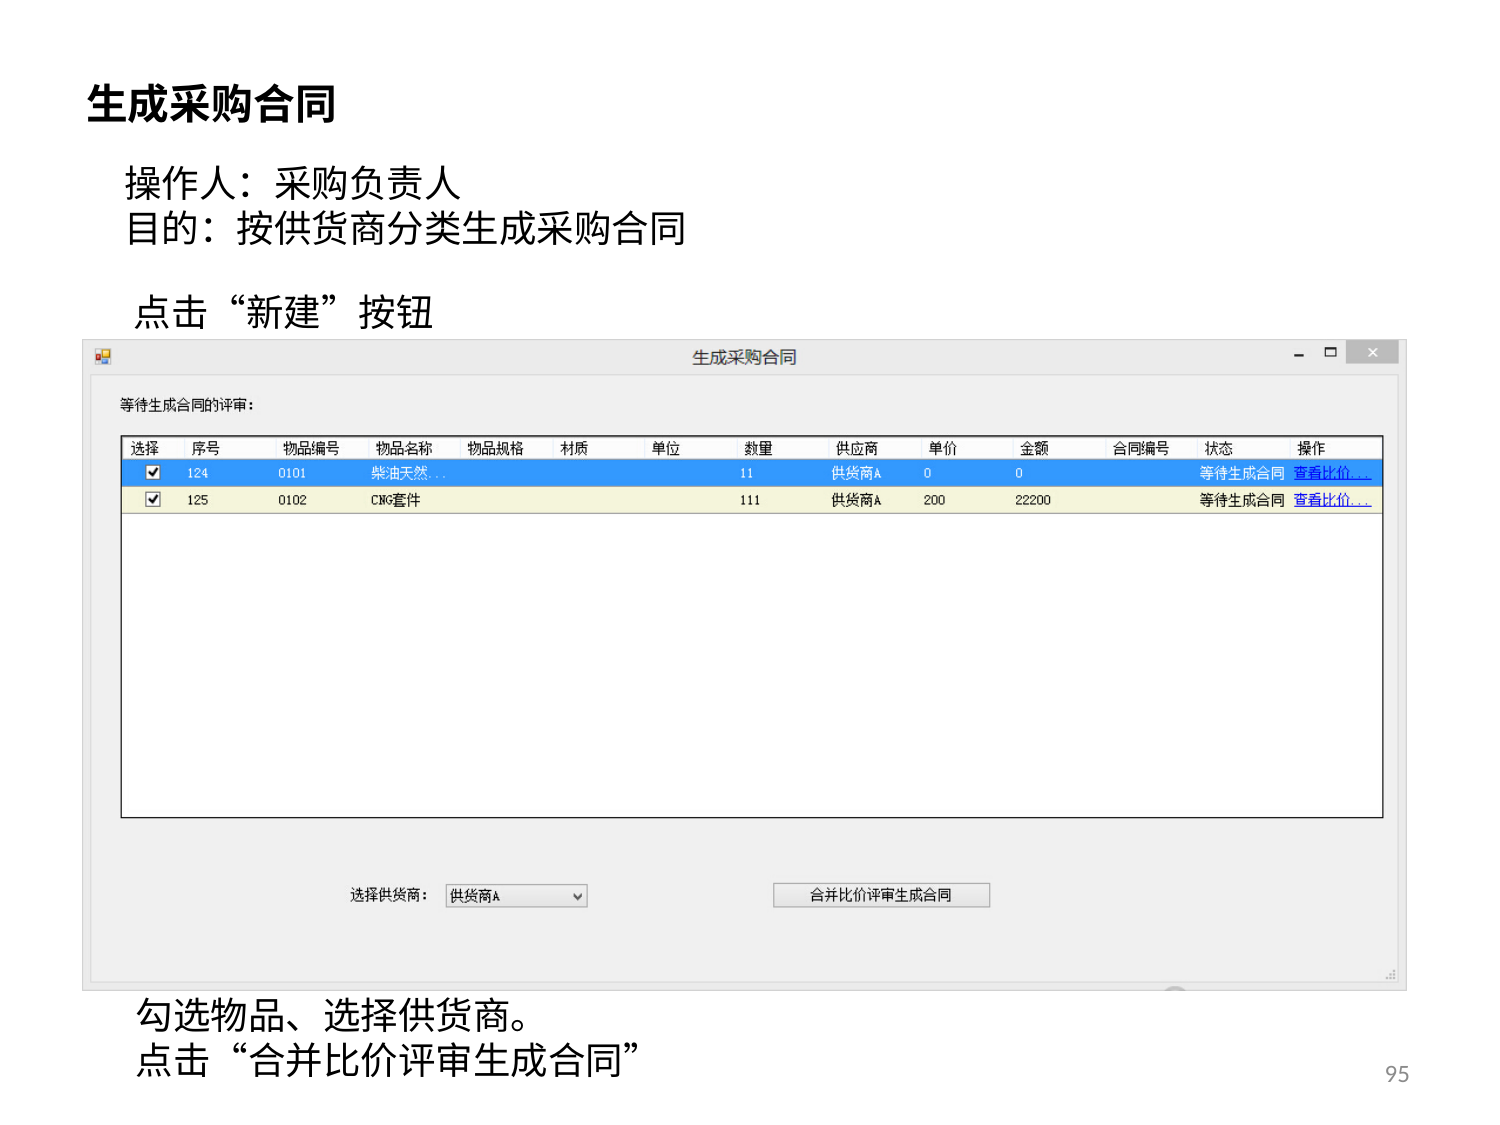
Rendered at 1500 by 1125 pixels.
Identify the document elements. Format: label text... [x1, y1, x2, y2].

slide_number 95 [1074, 1042, 1425, 1103]
text_box 生成采购合同 [71, 70, 352, 136]
picture [81, 339, 1407, 992]
text_box 点击“新建”按钮 [118, 281, 449, 338]
text_box 操作人：采购负责人 目的：按供货商分类生成采购合同 [109, 152, 711, 258]
text_box 勾选物品、选择供货商。 点击“合并比价评审生成合同” [120, 999, 685, 1090]
